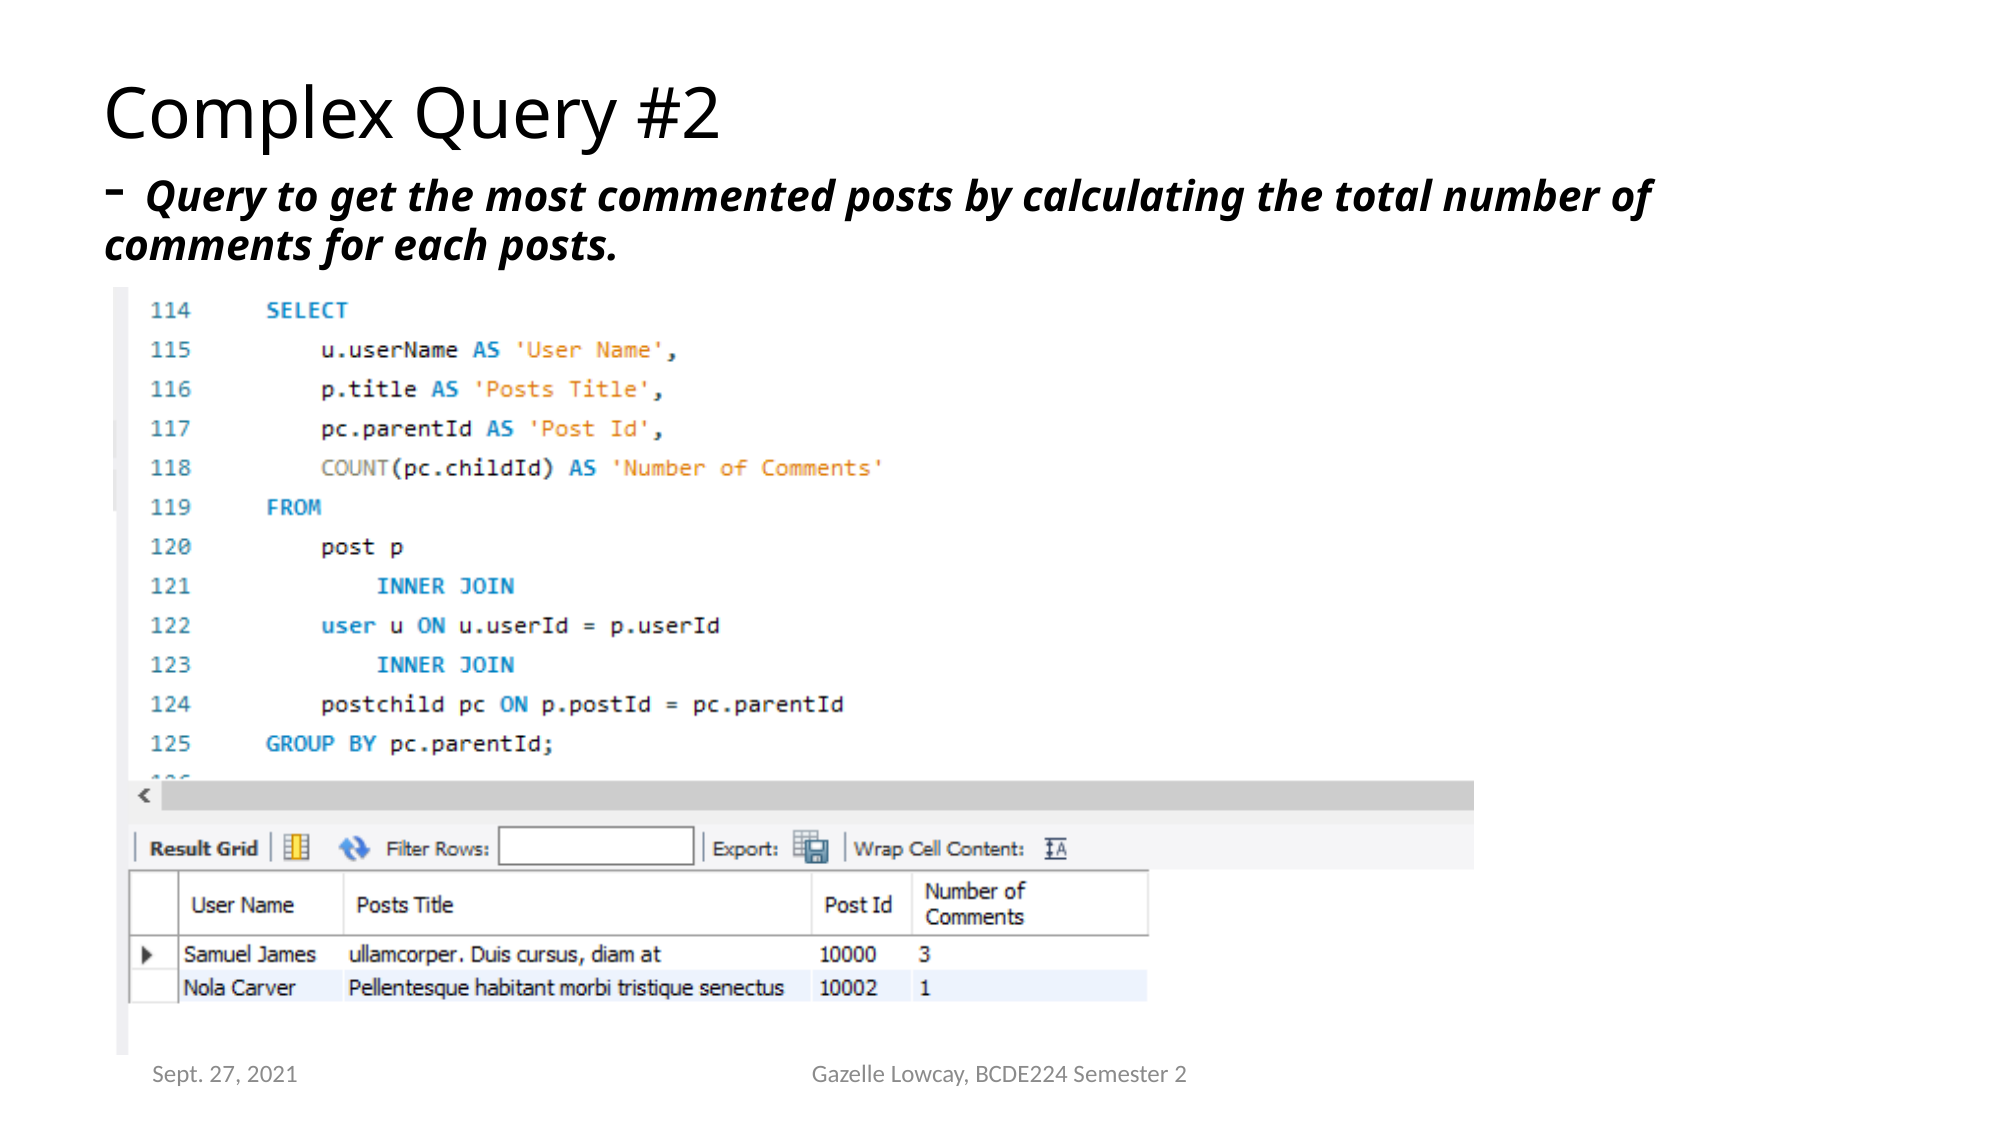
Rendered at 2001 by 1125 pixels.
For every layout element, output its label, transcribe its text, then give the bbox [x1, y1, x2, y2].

title Complex Query #2 - Query to get the most commented posts by calculating the total number of comments for each posts. [88, 75, 1867, 277]
picture [113, 287, 1474, 1055]
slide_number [137, 1055, 588, 1103]
footer Gazelle Lowcay, BCDE224 Semester 2 [662, 1055, 1338, 1103]
